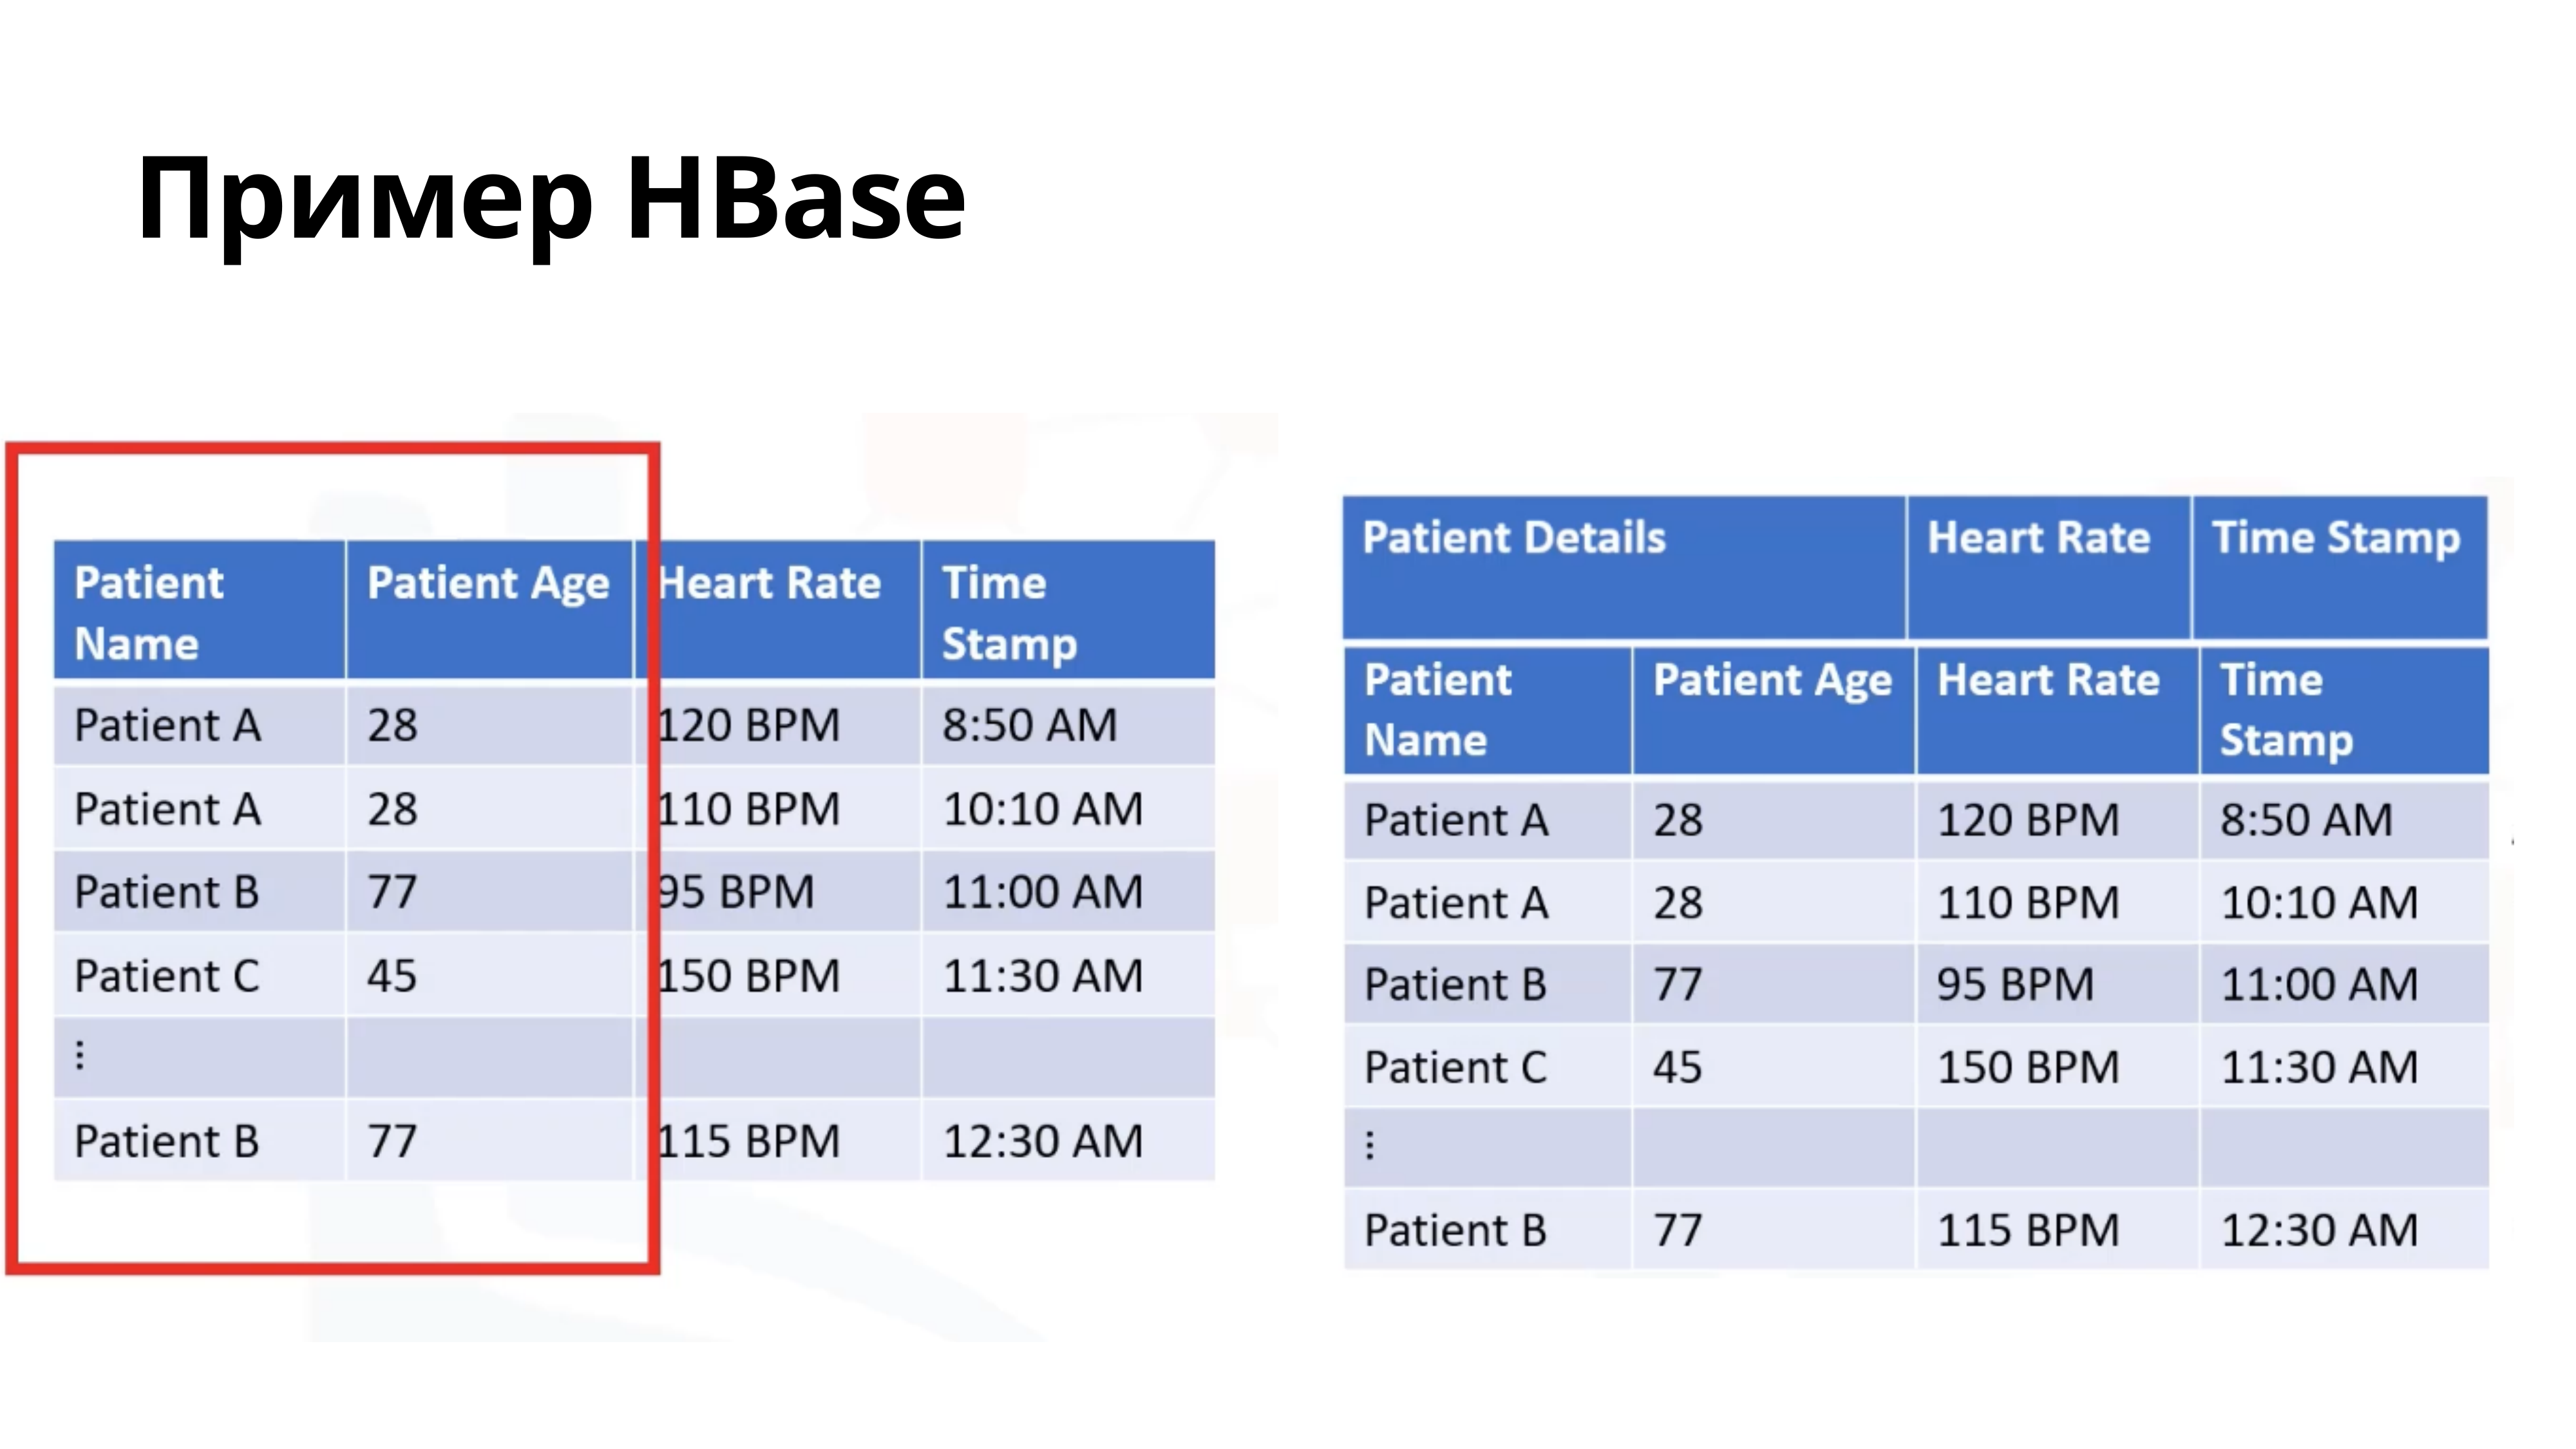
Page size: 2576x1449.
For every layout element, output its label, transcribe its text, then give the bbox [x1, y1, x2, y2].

title Пример HBase [127, 15, 2449, 266]
picture [1312, 477, 2514, 1278]
picture [0, 413, 1278, 1342]
